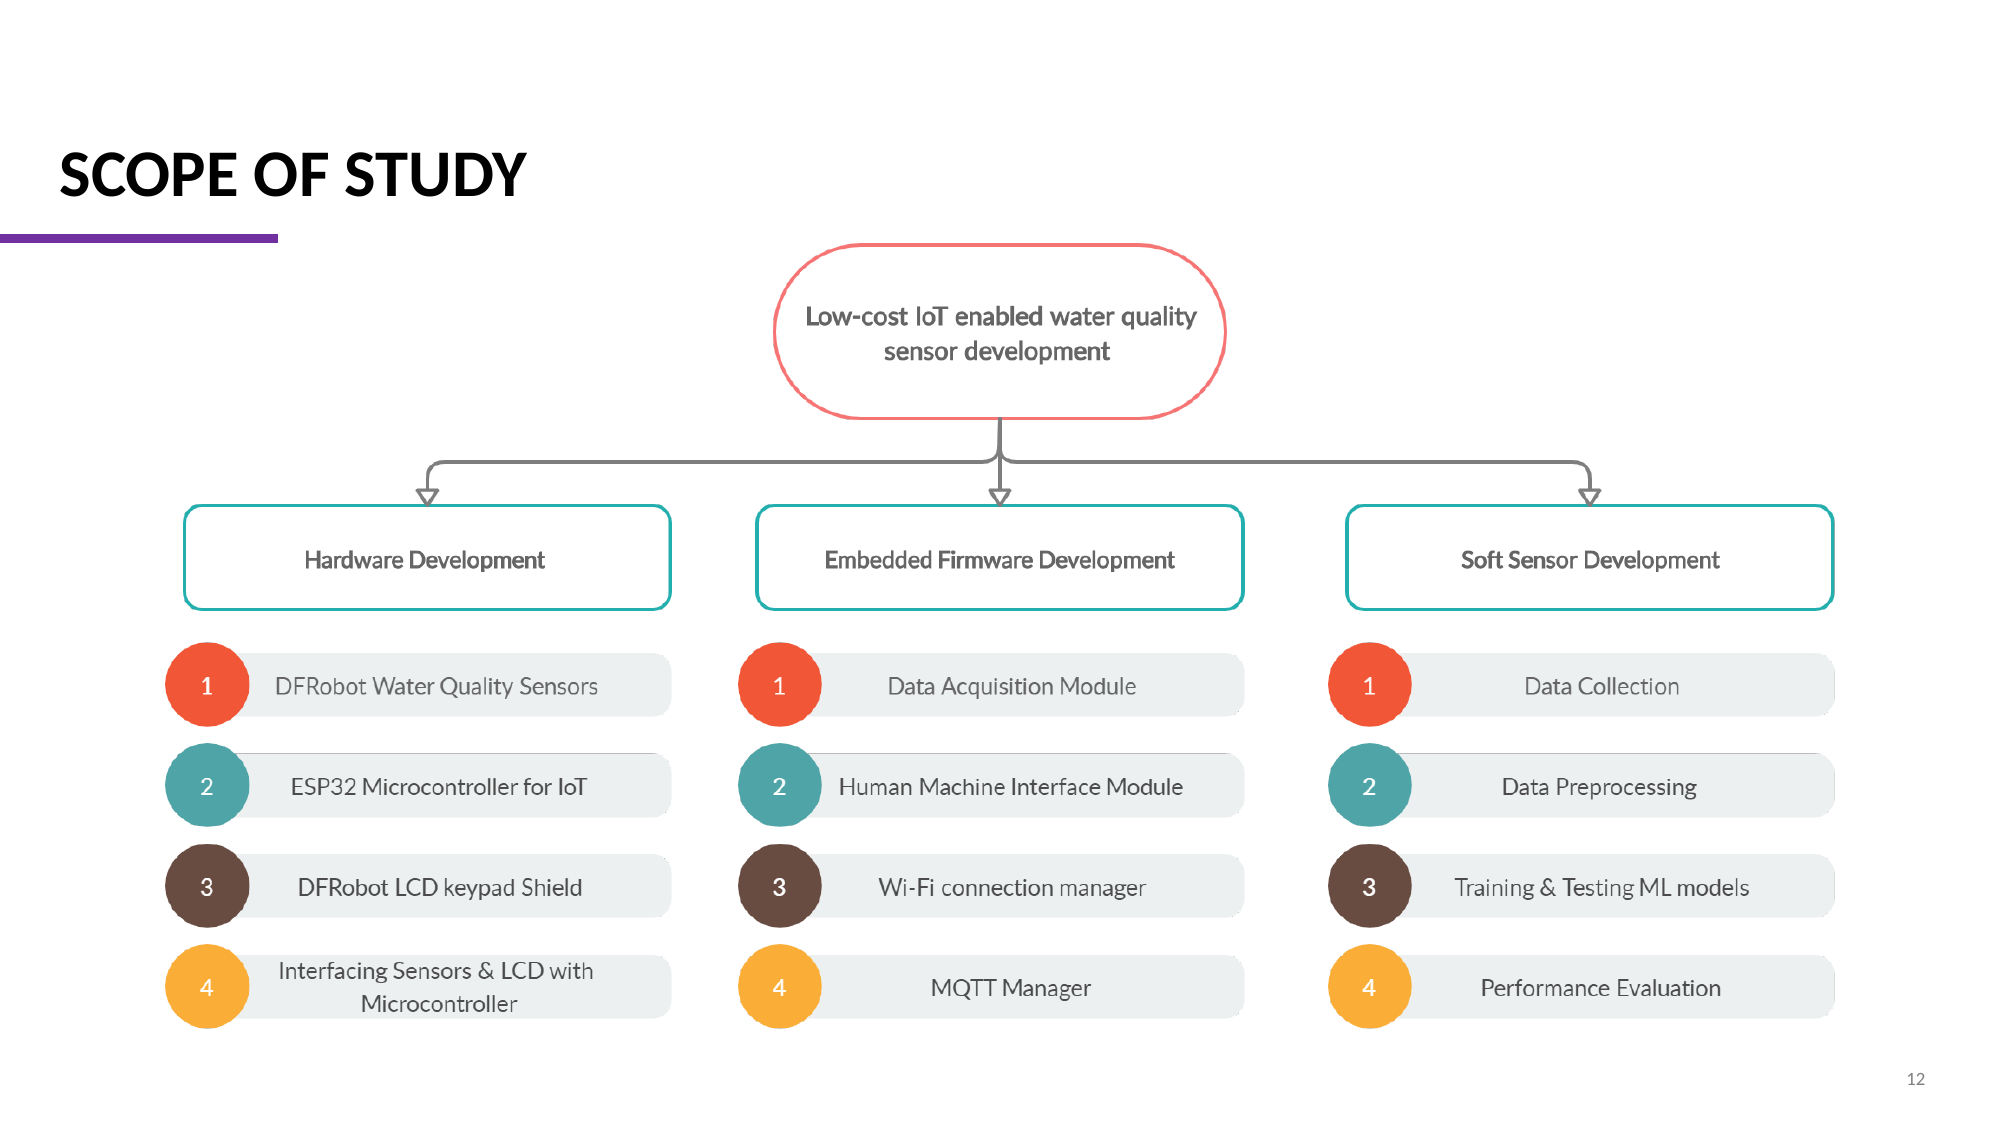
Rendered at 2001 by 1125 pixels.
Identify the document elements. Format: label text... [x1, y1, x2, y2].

picture [132, 210, 1867, 1061]
title SCOPE OF STUDY [59, 59, 1941, 211]
slide_number 12 [1490, 1060, 1941, 1102]
